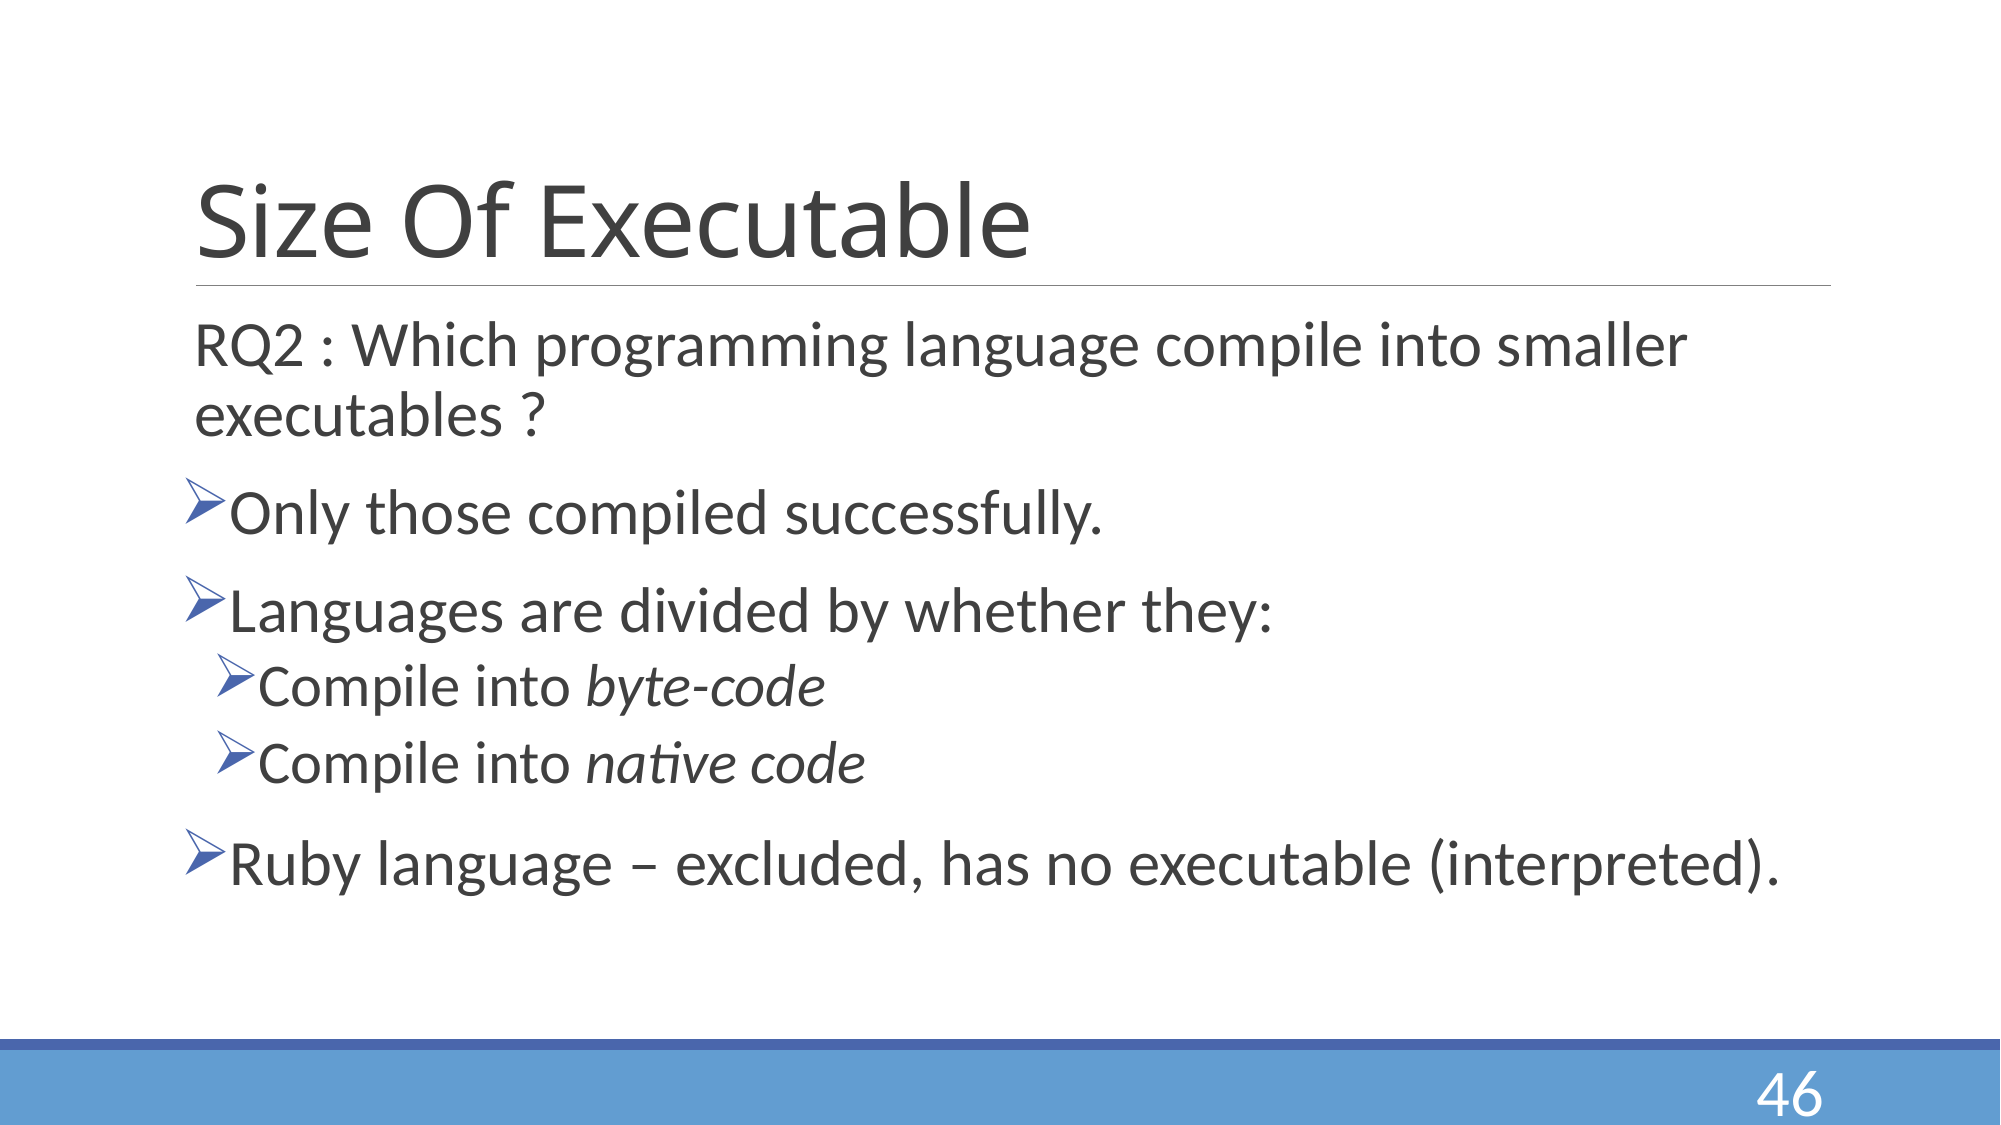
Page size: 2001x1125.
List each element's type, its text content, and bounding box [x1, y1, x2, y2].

list RQ2 : Which programming language compile into smaller executables ? Only those compiled successfully. Languages are divided by whether they: Compile into byte-code Compile into native code Ruby language – excluded, has no executable (interpreted). [180, 302, 1830, 963]
slide_number 46 [1624, 1059, 1840, 1120]
title Size Of Executable [180, 47, 1830, 285]
